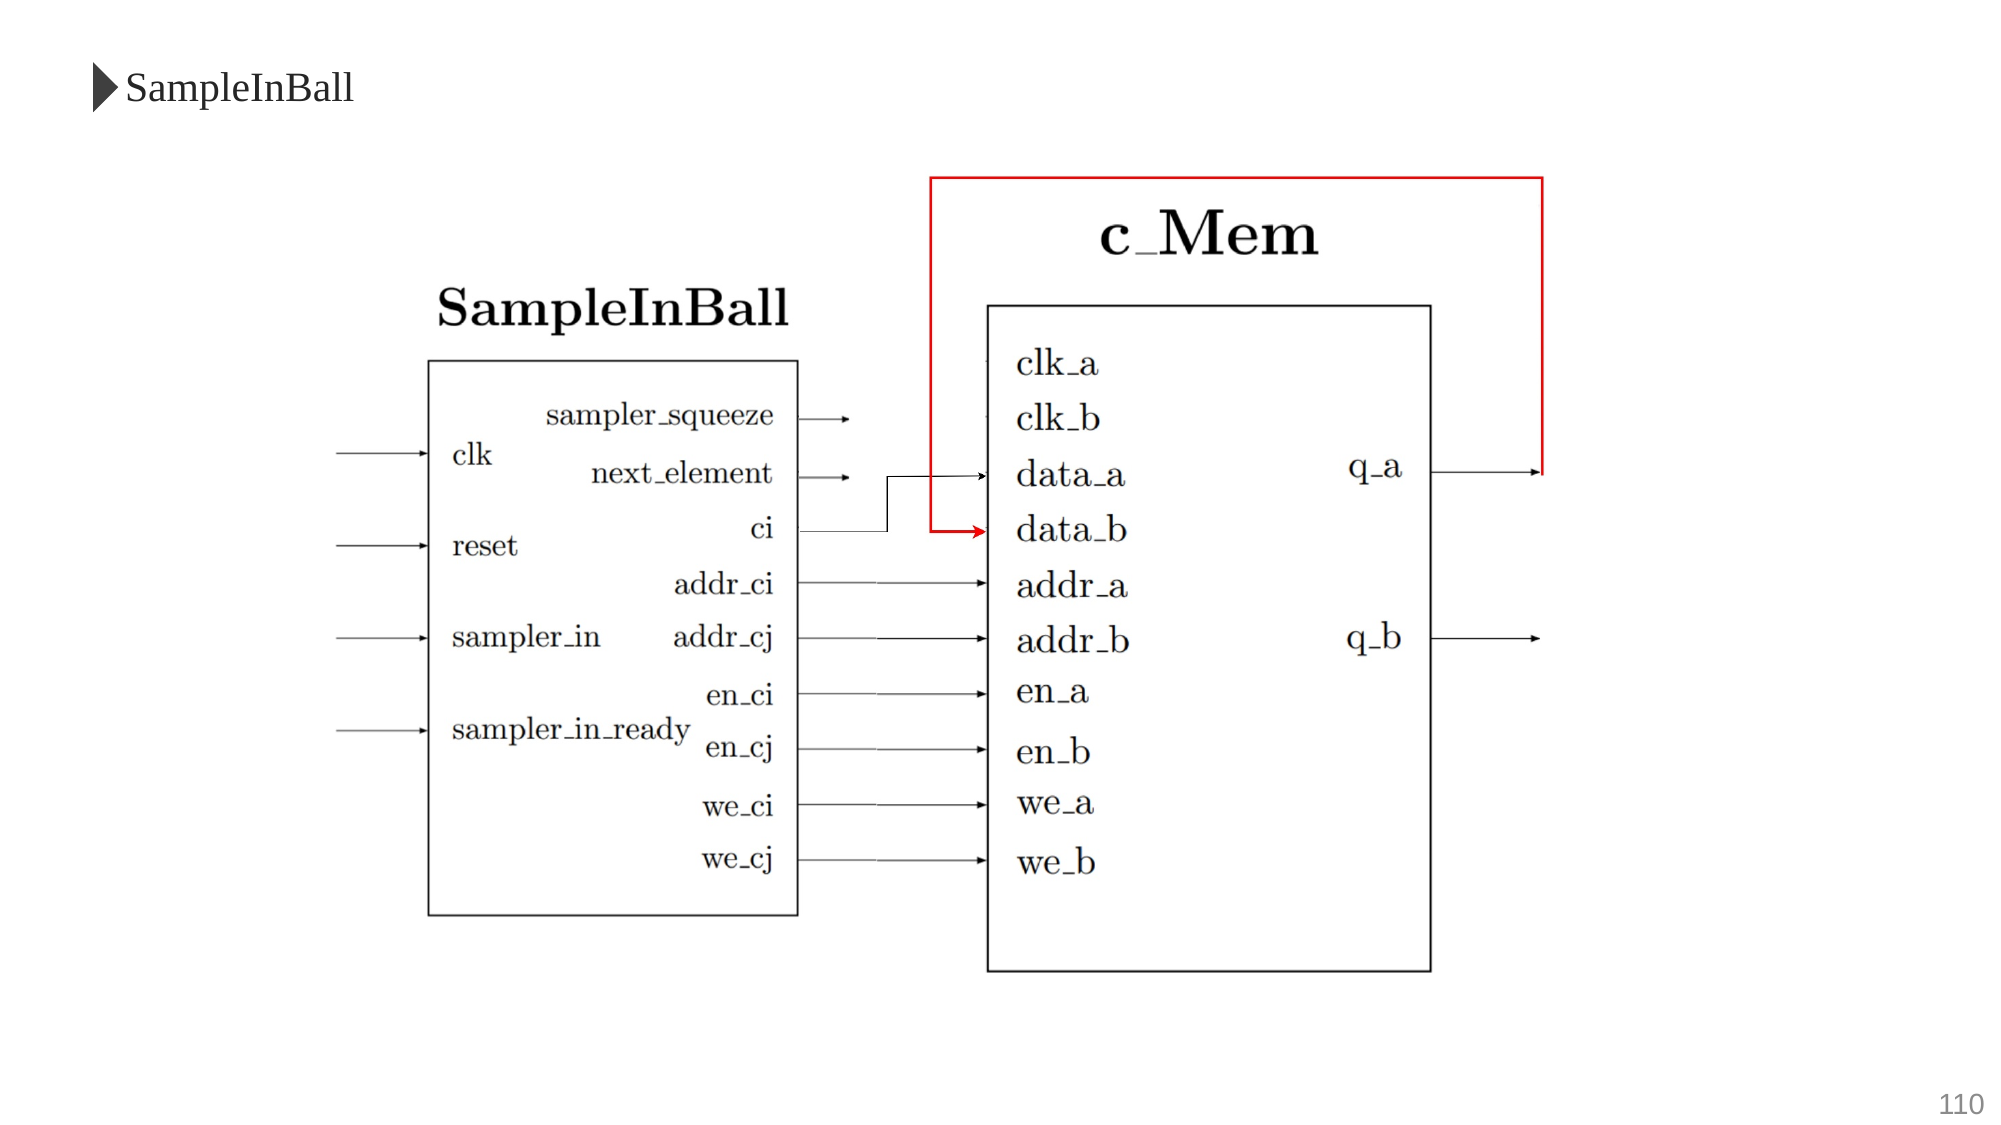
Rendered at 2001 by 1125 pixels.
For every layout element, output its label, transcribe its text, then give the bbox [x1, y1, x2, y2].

picture [335, 170, 1550, 978]
slide_number 110 [1550, 1072, 2000, 1125]
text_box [93, 52, 371, 118]
